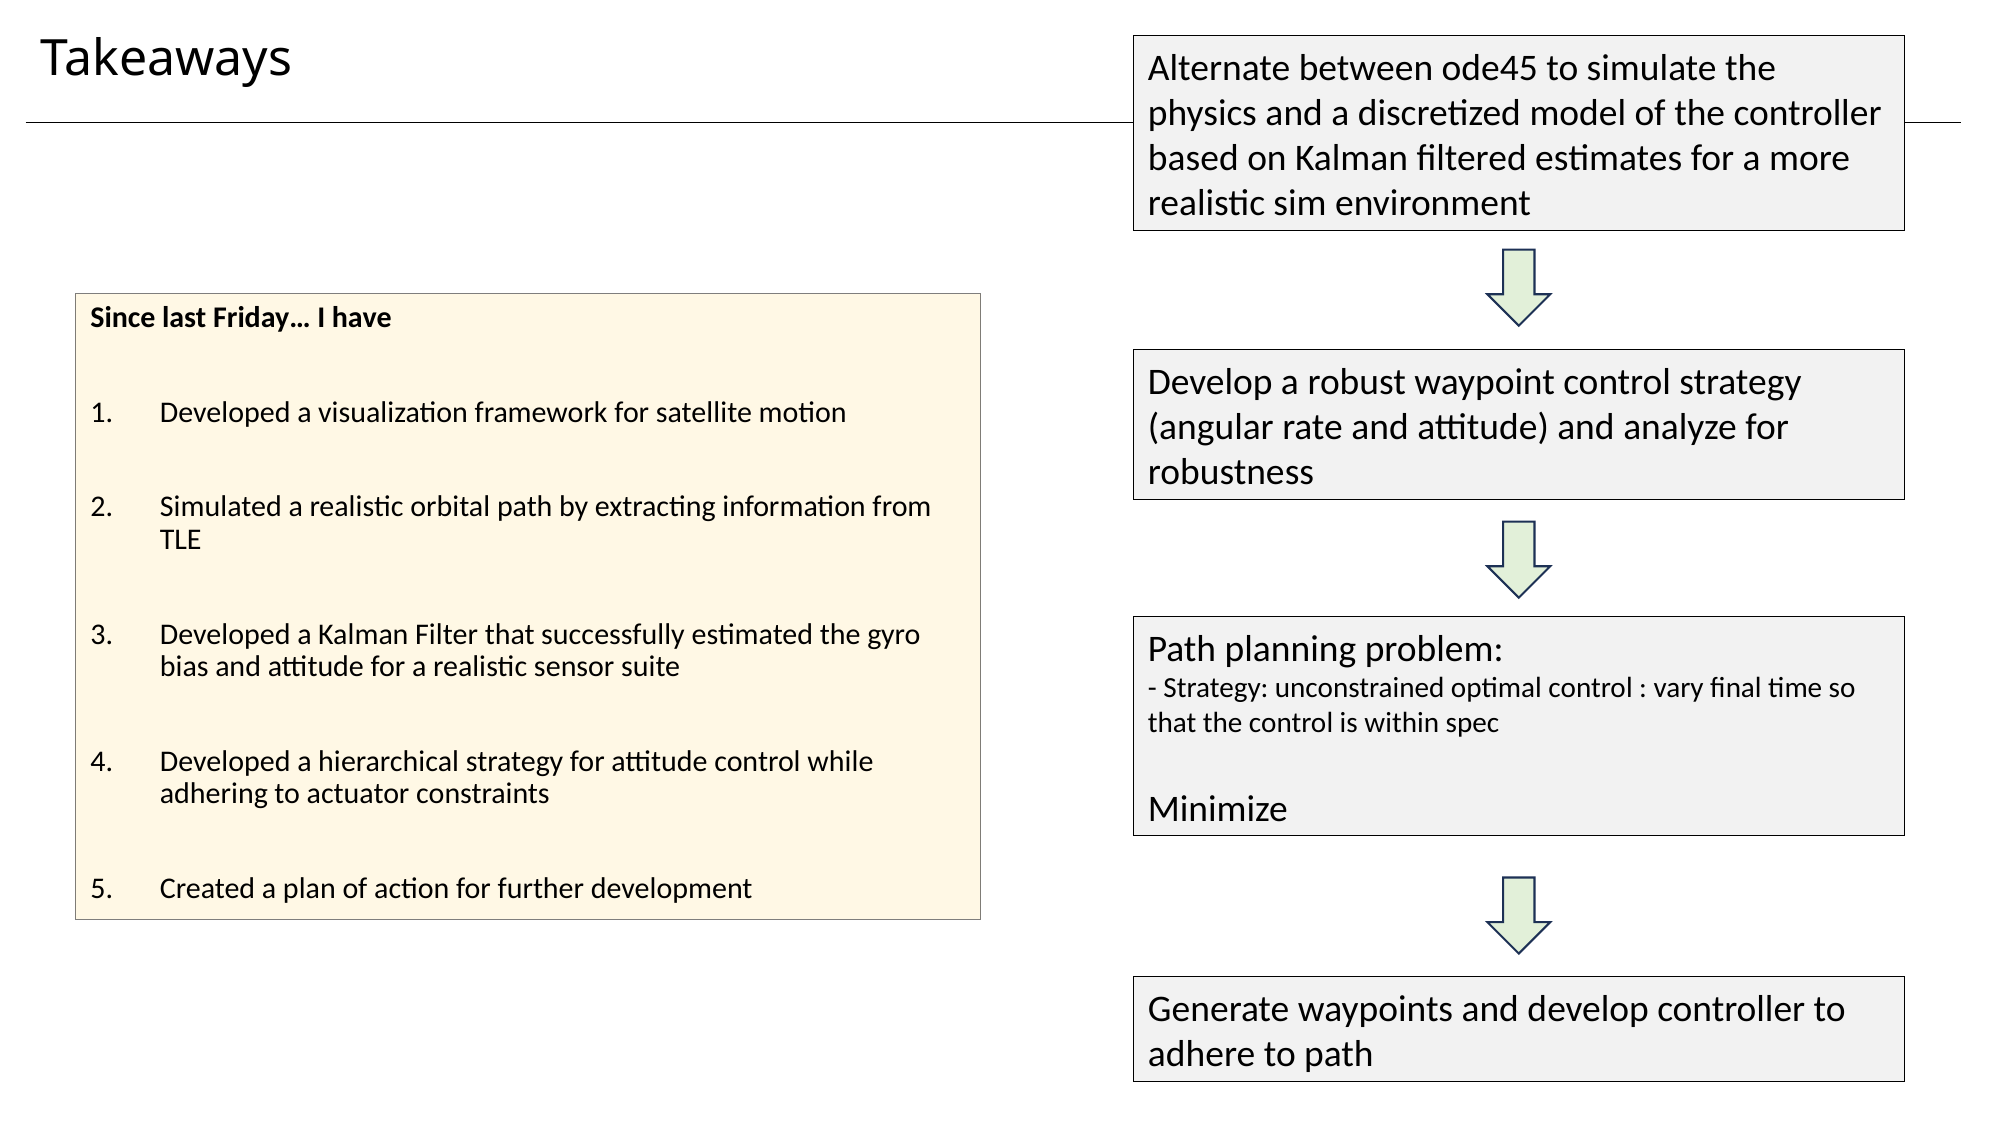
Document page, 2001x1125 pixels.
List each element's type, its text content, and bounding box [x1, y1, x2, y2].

text_box [1484, 248, 1553, 328]
list Since last Friday… I have Developed a visualization framework for satellite motion Simulated a realistic orbital path by extracting information from TLE Developed a Kalman Filter that successfully estimated the gyro bias and attitude for a realistic sensor suite Developed a hierarchical strategy for attitude control while adhering to actuator constraints Created a plan of action for further development [75, 293, 981, 920]
title Takeaways [25, 22, 1751, 97]
text_box [1484, 520, 1553, 600]
text_box Alternate between ode45 to simulate the physics and a discretized model of the controller based on Kalman filtered estimates for a more realistic sim environment [1133, 35, 1905, 231]
text_box [1484, 876, 1553, 956]
text_box Generate waypoints and develop controller to adhere to path [1133, 976, 1905, 1082]
text_box Develop a robust waypoint control strategy (angular rate and attitude) and analyze for robustness [1133, 349, 1905, 500]
